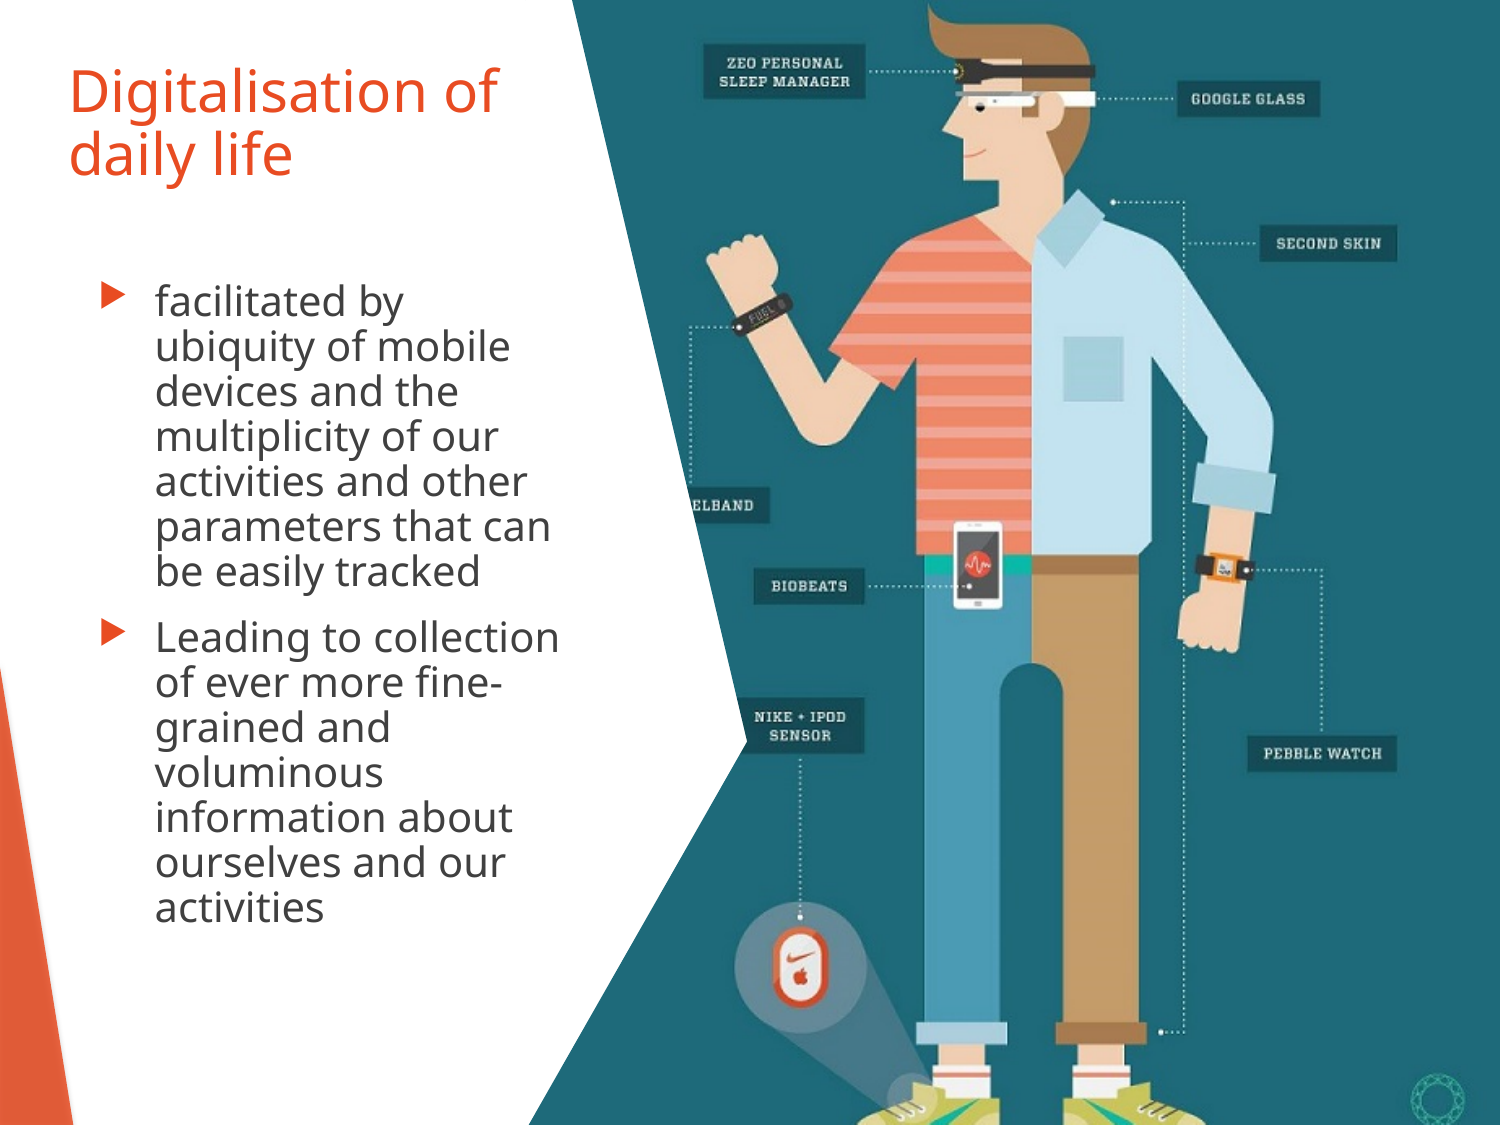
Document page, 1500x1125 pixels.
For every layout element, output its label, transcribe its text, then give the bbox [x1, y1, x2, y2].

title Digitalisation of daily life [53, 54, 519, 272]
picture [524, 0, 1500, 1125]
list facilitated by ubiquity of mobile devices and the multiplicity of our activities and other parameters that can be easily tracked Leading to collection of ever more fine-grained and voluminous information about ourselves and our activities [83, 272, 519, 1094]
